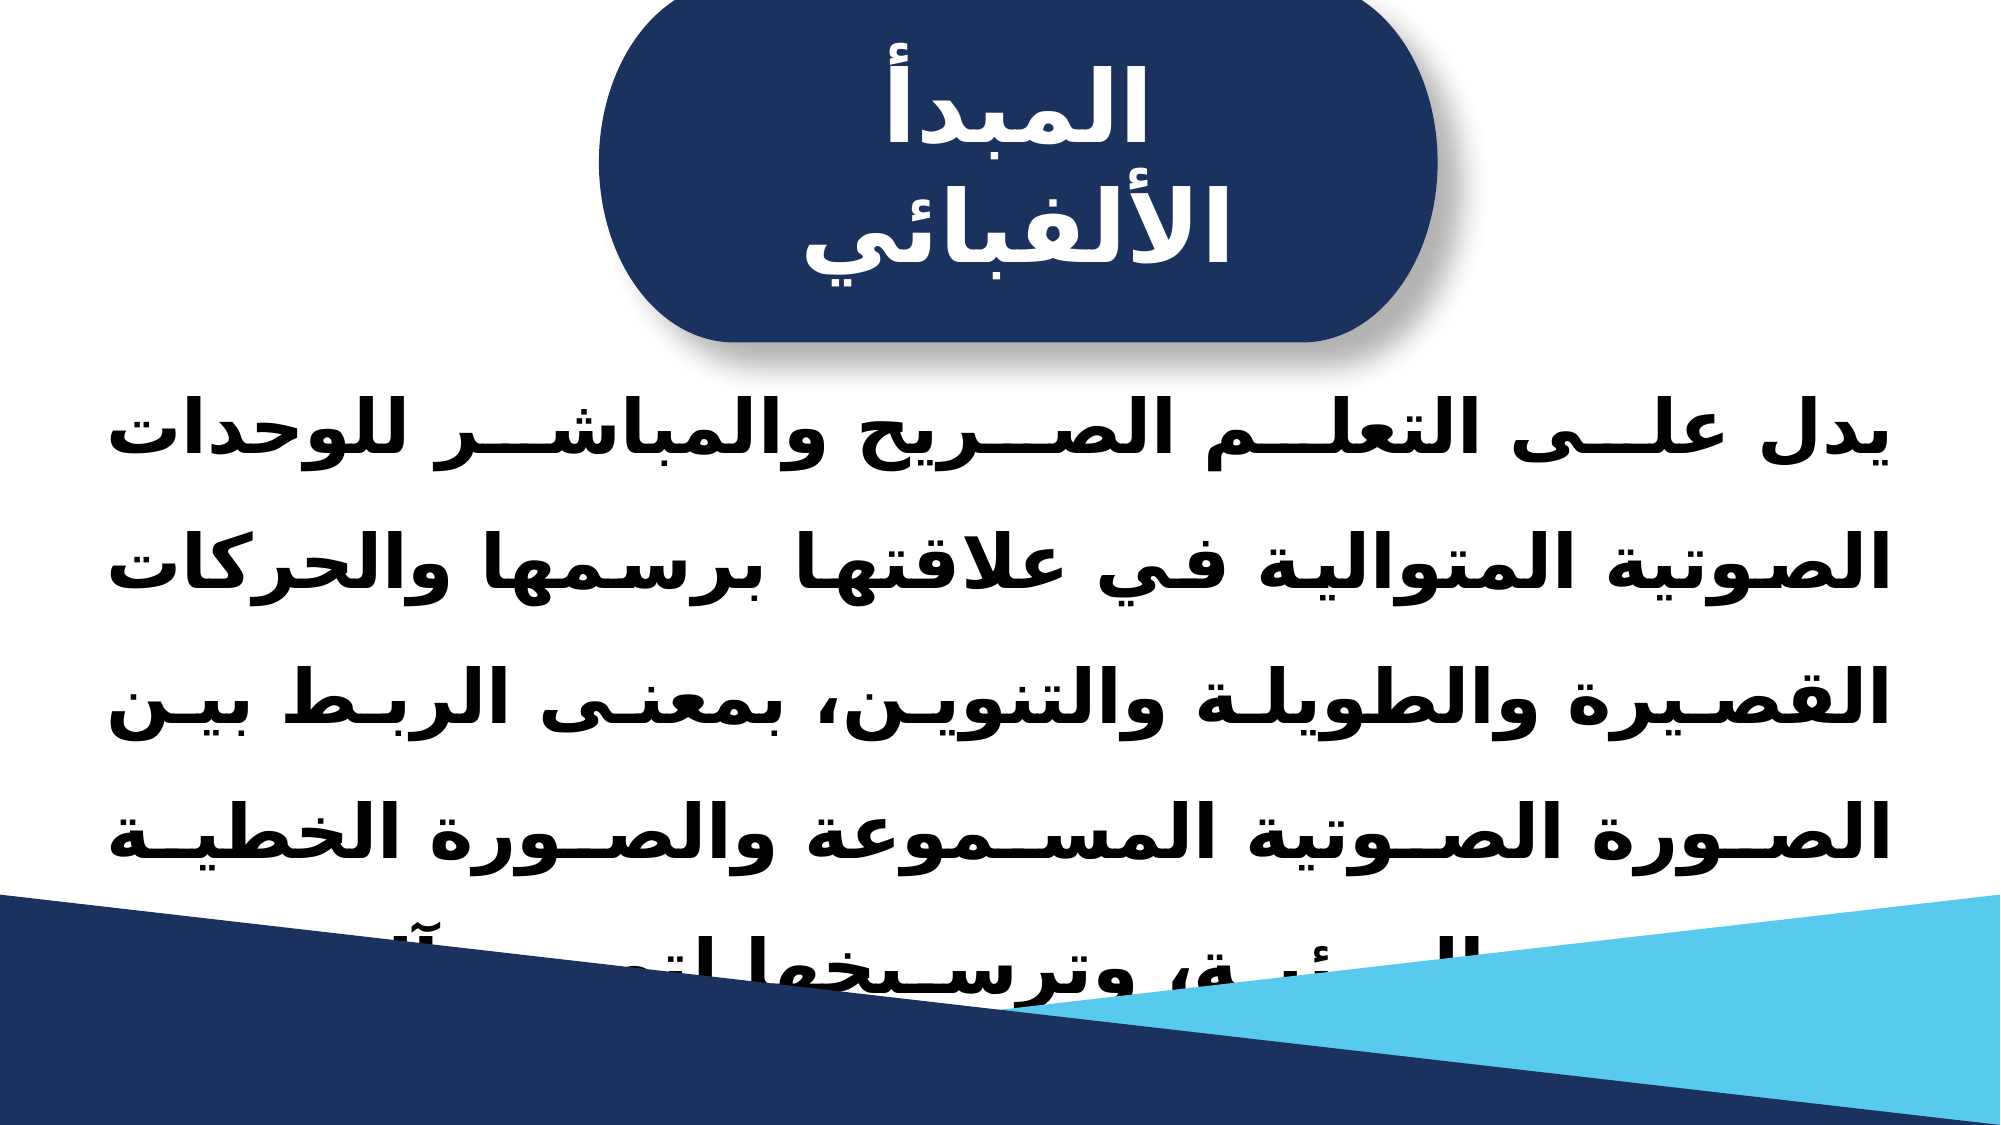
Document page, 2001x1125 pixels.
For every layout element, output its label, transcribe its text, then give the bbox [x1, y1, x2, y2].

text_box يدل على التعلم الصريح والمباشر للوحدات الصوتية المتوالية في علاقتها برسمها والحركات القصيرة والطويلة والتنوين، بمعنى الربط بين الصورة الصوتية المسموعة والصورة الخطية المكتوبة والمرئية، وترسيخها لتصبح آلية لدى المتعلم. [91, 326, 1909, 1009]
text_box [1002, 894, 2000, 1124]
text_box المبدأ الألفبائي [598, 0, 1438, 343]
text_box [0, 894, 2000, 1125]
